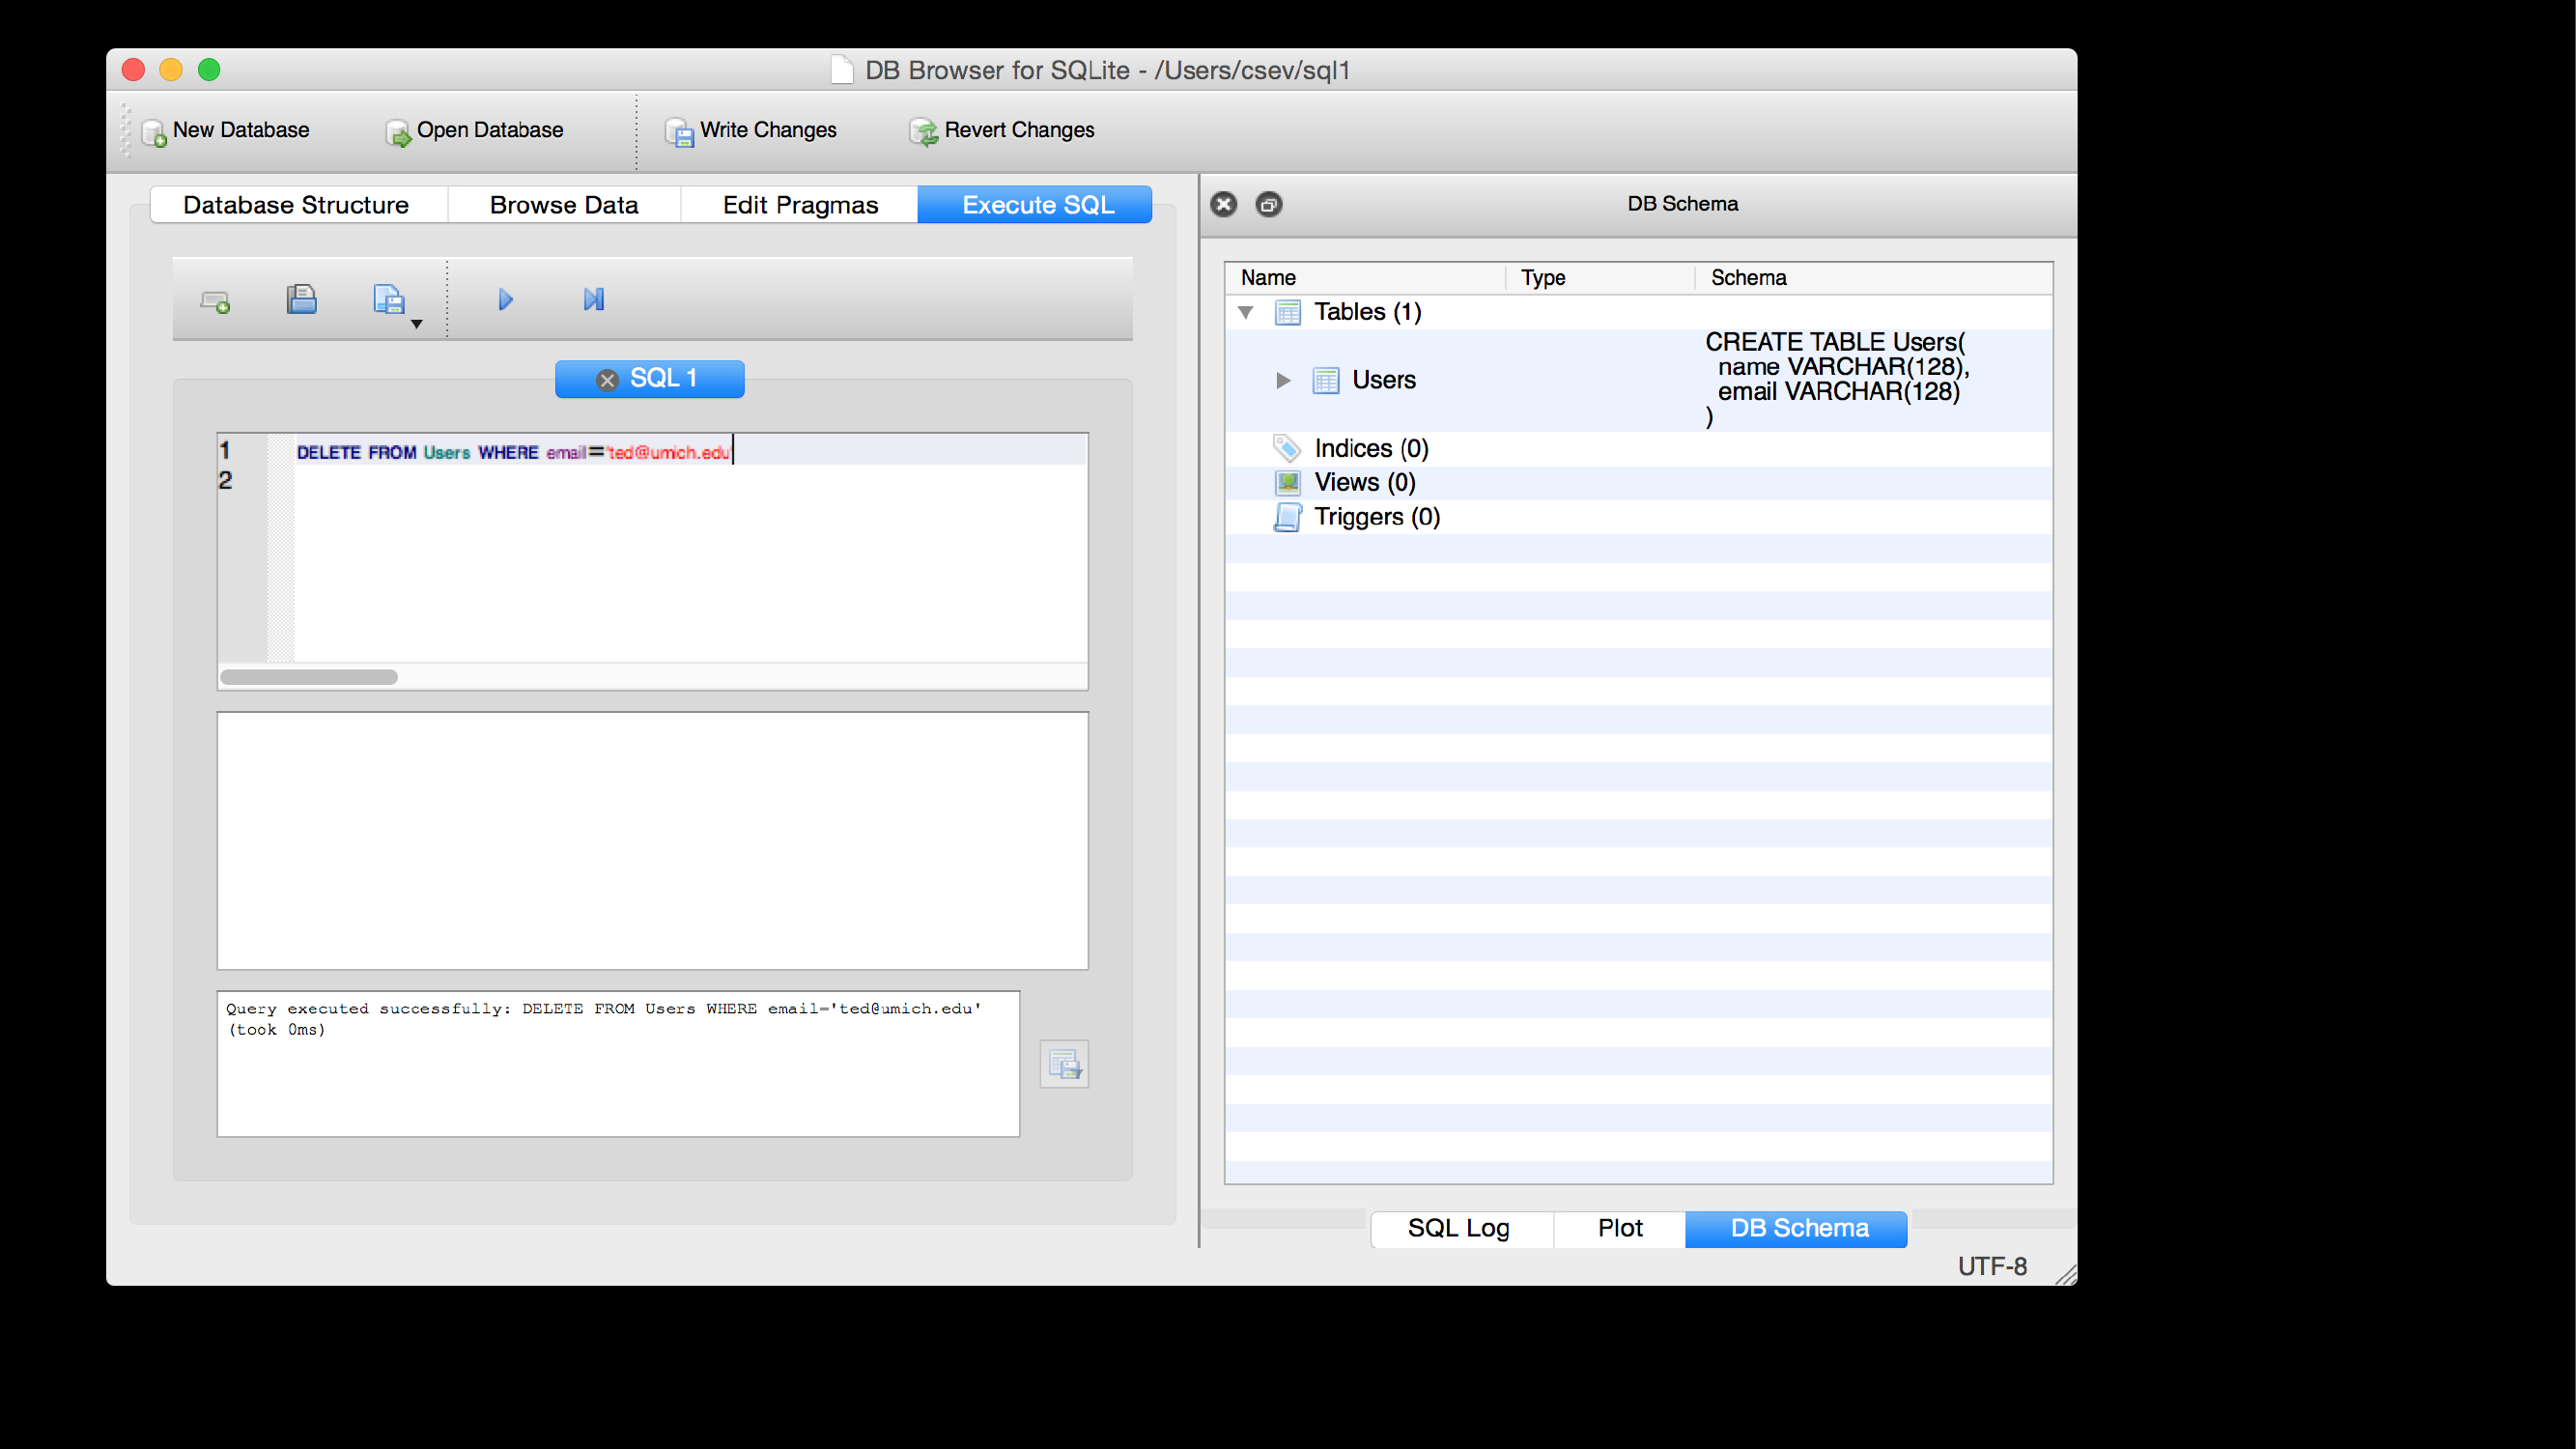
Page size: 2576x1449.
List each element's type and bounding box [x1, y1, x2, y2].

picture [0, 0, 2183, 1437]
